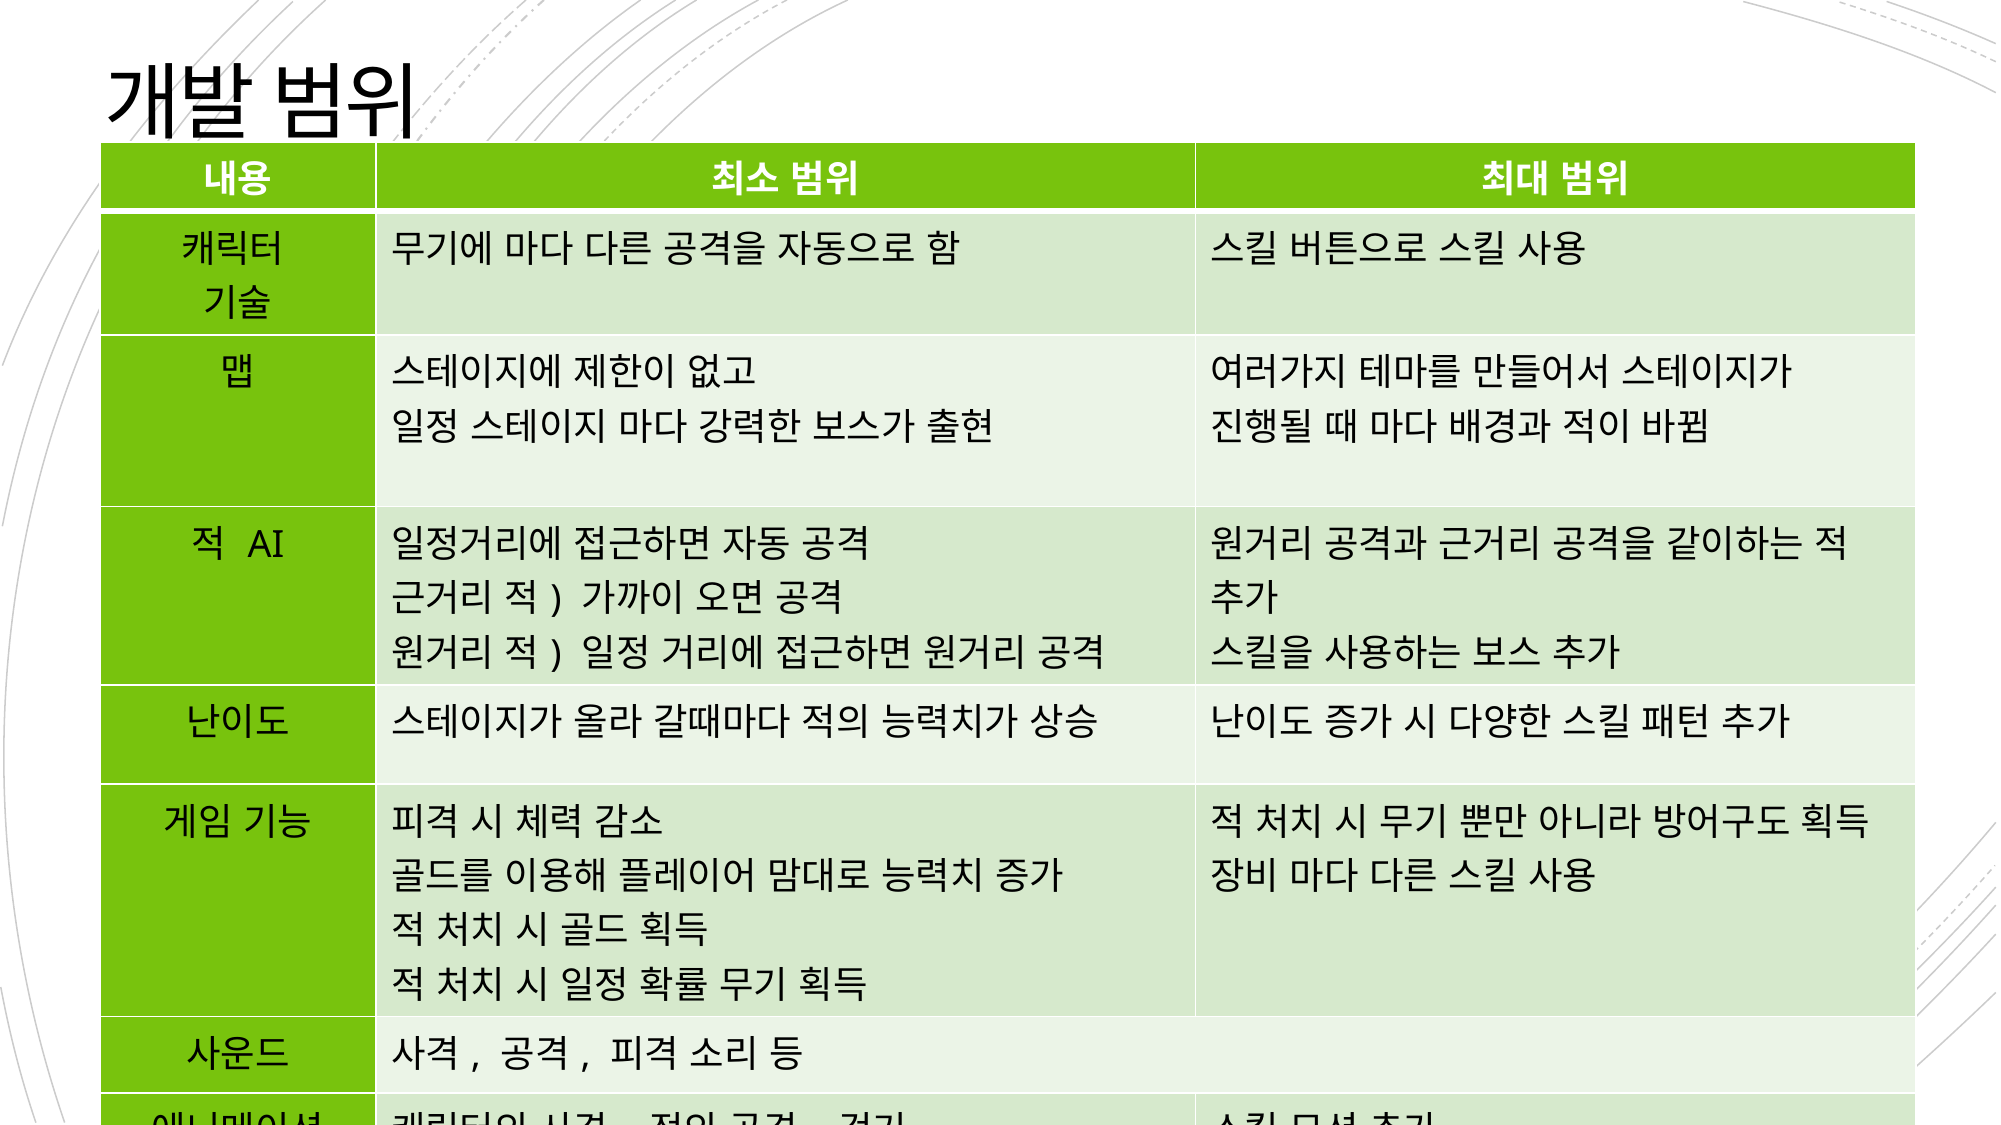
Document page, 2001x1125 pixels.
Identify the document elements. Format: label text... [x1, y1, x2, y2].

table_cell 원거리 공격과 근거리 공격을 같이하는 적 추가 스킬을 사용하는 보스 추가 [1196, 507, 1915, 684]
table_cell 무기에 마다 다른 공격을 자동으로 함 [377, 214, 1195, 334]
table_cell 사격, 공격, 피격 소리 등 [377, 1017, 1915, 1092]
table_cell 캐릭터 기술 [101, 214, 375, 334]
table_header 내용 [101, 143, 375, 208]
table_cell 에니메이션 [101, 1094, 375, 1125]
table_cell 피격 시 체력 감소 골드를 이용해 플레이어 맘대로 능력치 증가 적 처치 시 골드 획득 적 처치 시 일정 확률 무기 획득 [377, 785, 1195, 1016]
table_cell 난이도 증가 시 다양한 스킬 패턴 추가 [1196, 686, 1915, 783]
table_cell 게임 기능 [101, 785, 375, 1016]
table_cell 적 AI [101, 507, 375, 684]
title 개발 범위 [0, 0, 527, 279]
table_cell 맵 [101, 336, 375, 506]
table_cell 캐릭터의 사격, 적의 공격, 걷기 [377, 1094, 1195, 1125]
table_header 최대 범위 [1196, 143, 1915, 208]
table_cell 스킬 버튼으로 스킬 사용 [1196, 214, 1915, 334]
table_cell 사운드 [101, 1017, 375, 1092]
table_cell 적 처치 시 무기 뿐만 아니라 방어구도 획득 장비 마다 다른 스킬 사용 [1196, 785, 1915, 1016]
table_cell 스테이지에 제한이 없고 일정 스테이지 마다 강력한 보스가 출현 [377, 336, 1195, 506]
table_cell 여러가지 테마를 만들어서 스테이지가 진행될 때 마다 배경과 적이 바뀜 [1196, 336, 1915, 506]
table_cell 일정거리에 접근하면 자동 공격 근거리 적) 가까이 오면 공격 원거리 적) 일정 거리에 접근하면 원거리 공격 [377, 507, 1195, 684]
table_cell 스킬 모션 추가 [1196, 1094, 1915, 1125]
table_cell 스테이지가 올라 갈때마다 적의 능력치가 상승 [377, 686, 1195, 783]
table_header 최소 범위 [377, 143, 1195, 208]
table_cell 난이도 [101, 686, 375, 783]
